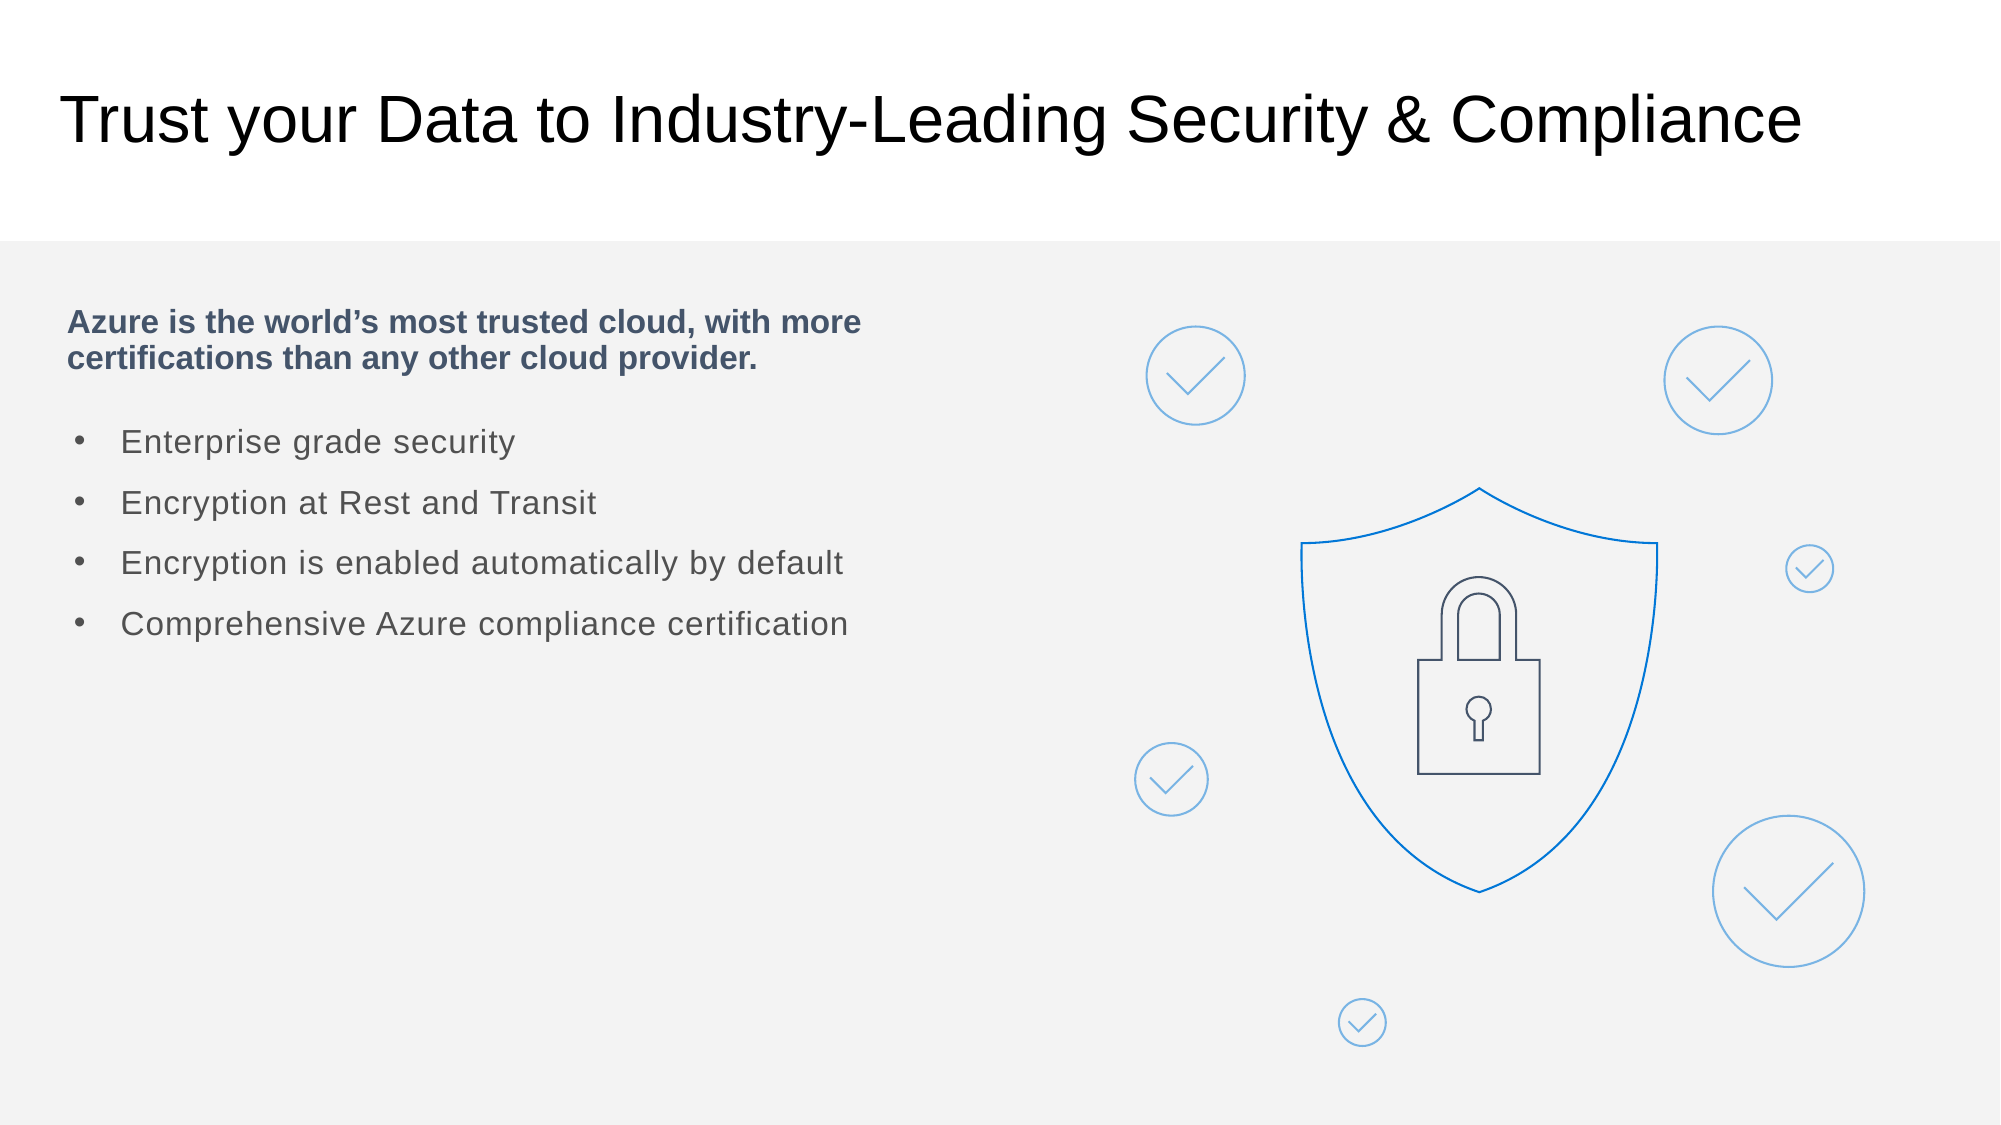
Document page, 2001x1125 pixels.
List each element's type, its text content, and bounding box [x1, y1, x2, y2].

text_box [1135, 326, 1865, 1047]
list Azure is the world’s most trusted cloud, with more certifications than any other cloud provider. [51, 297, 1012, 434]
title Trust your Data to Industry-Leading Security & Compliance [44, 47, 1958, 196]
text_box Enterprise grade security Encryption at Rest and Transit Encryption is enabled automatically by default Comprehensive Azure compliance certification [58, 412, 1059, 650]
